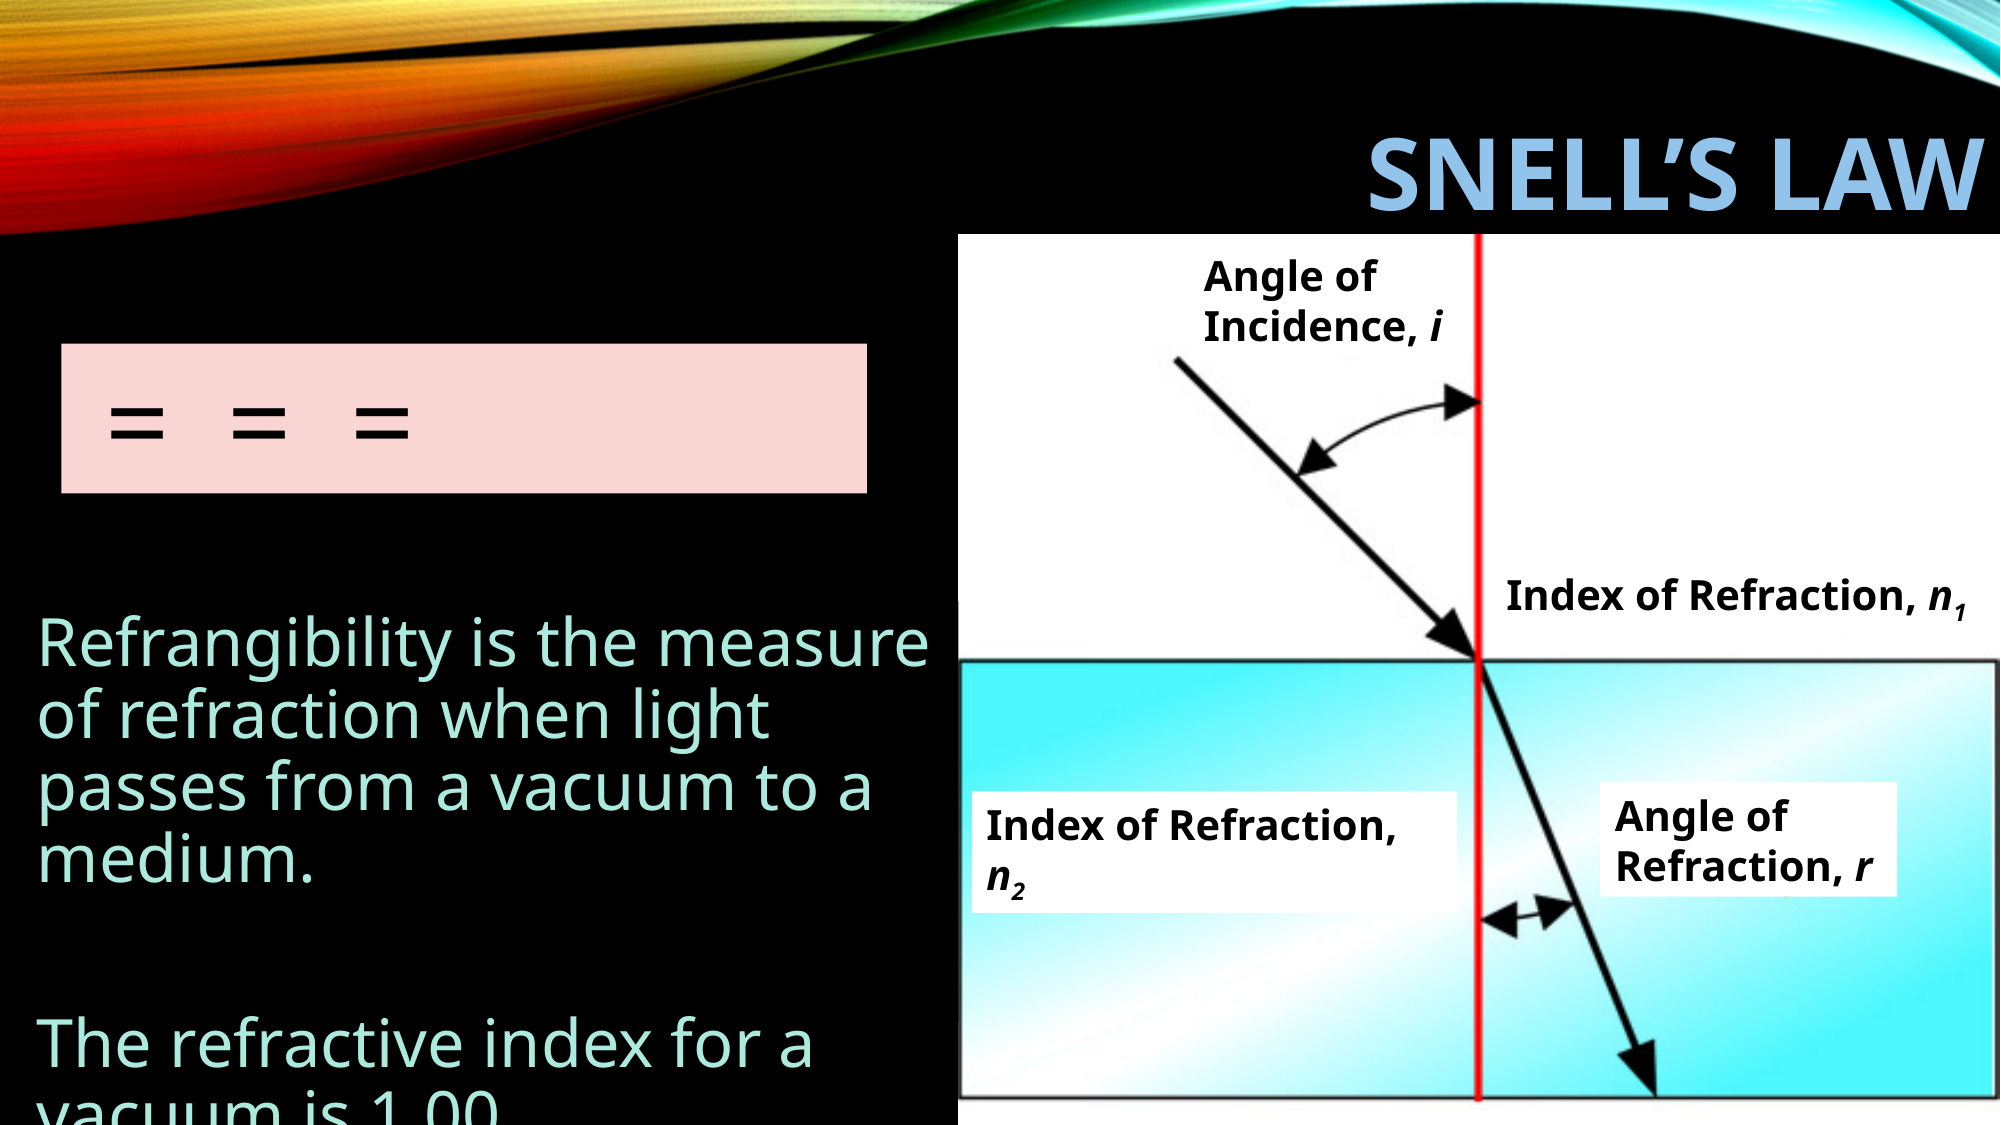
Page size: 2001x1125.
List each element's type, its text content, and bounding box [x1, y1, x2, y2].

picture [958, 233, 2000, 1125]
title Snell’s Law [650, 84, 2000, 273]
list Refrangibility is the measure of refraction when light passes from a vacuum to a medium. The refractive index for a vacuum is 1.00. [21, 601, 958, 1022]
picture [0, 0, 2000, 237]
